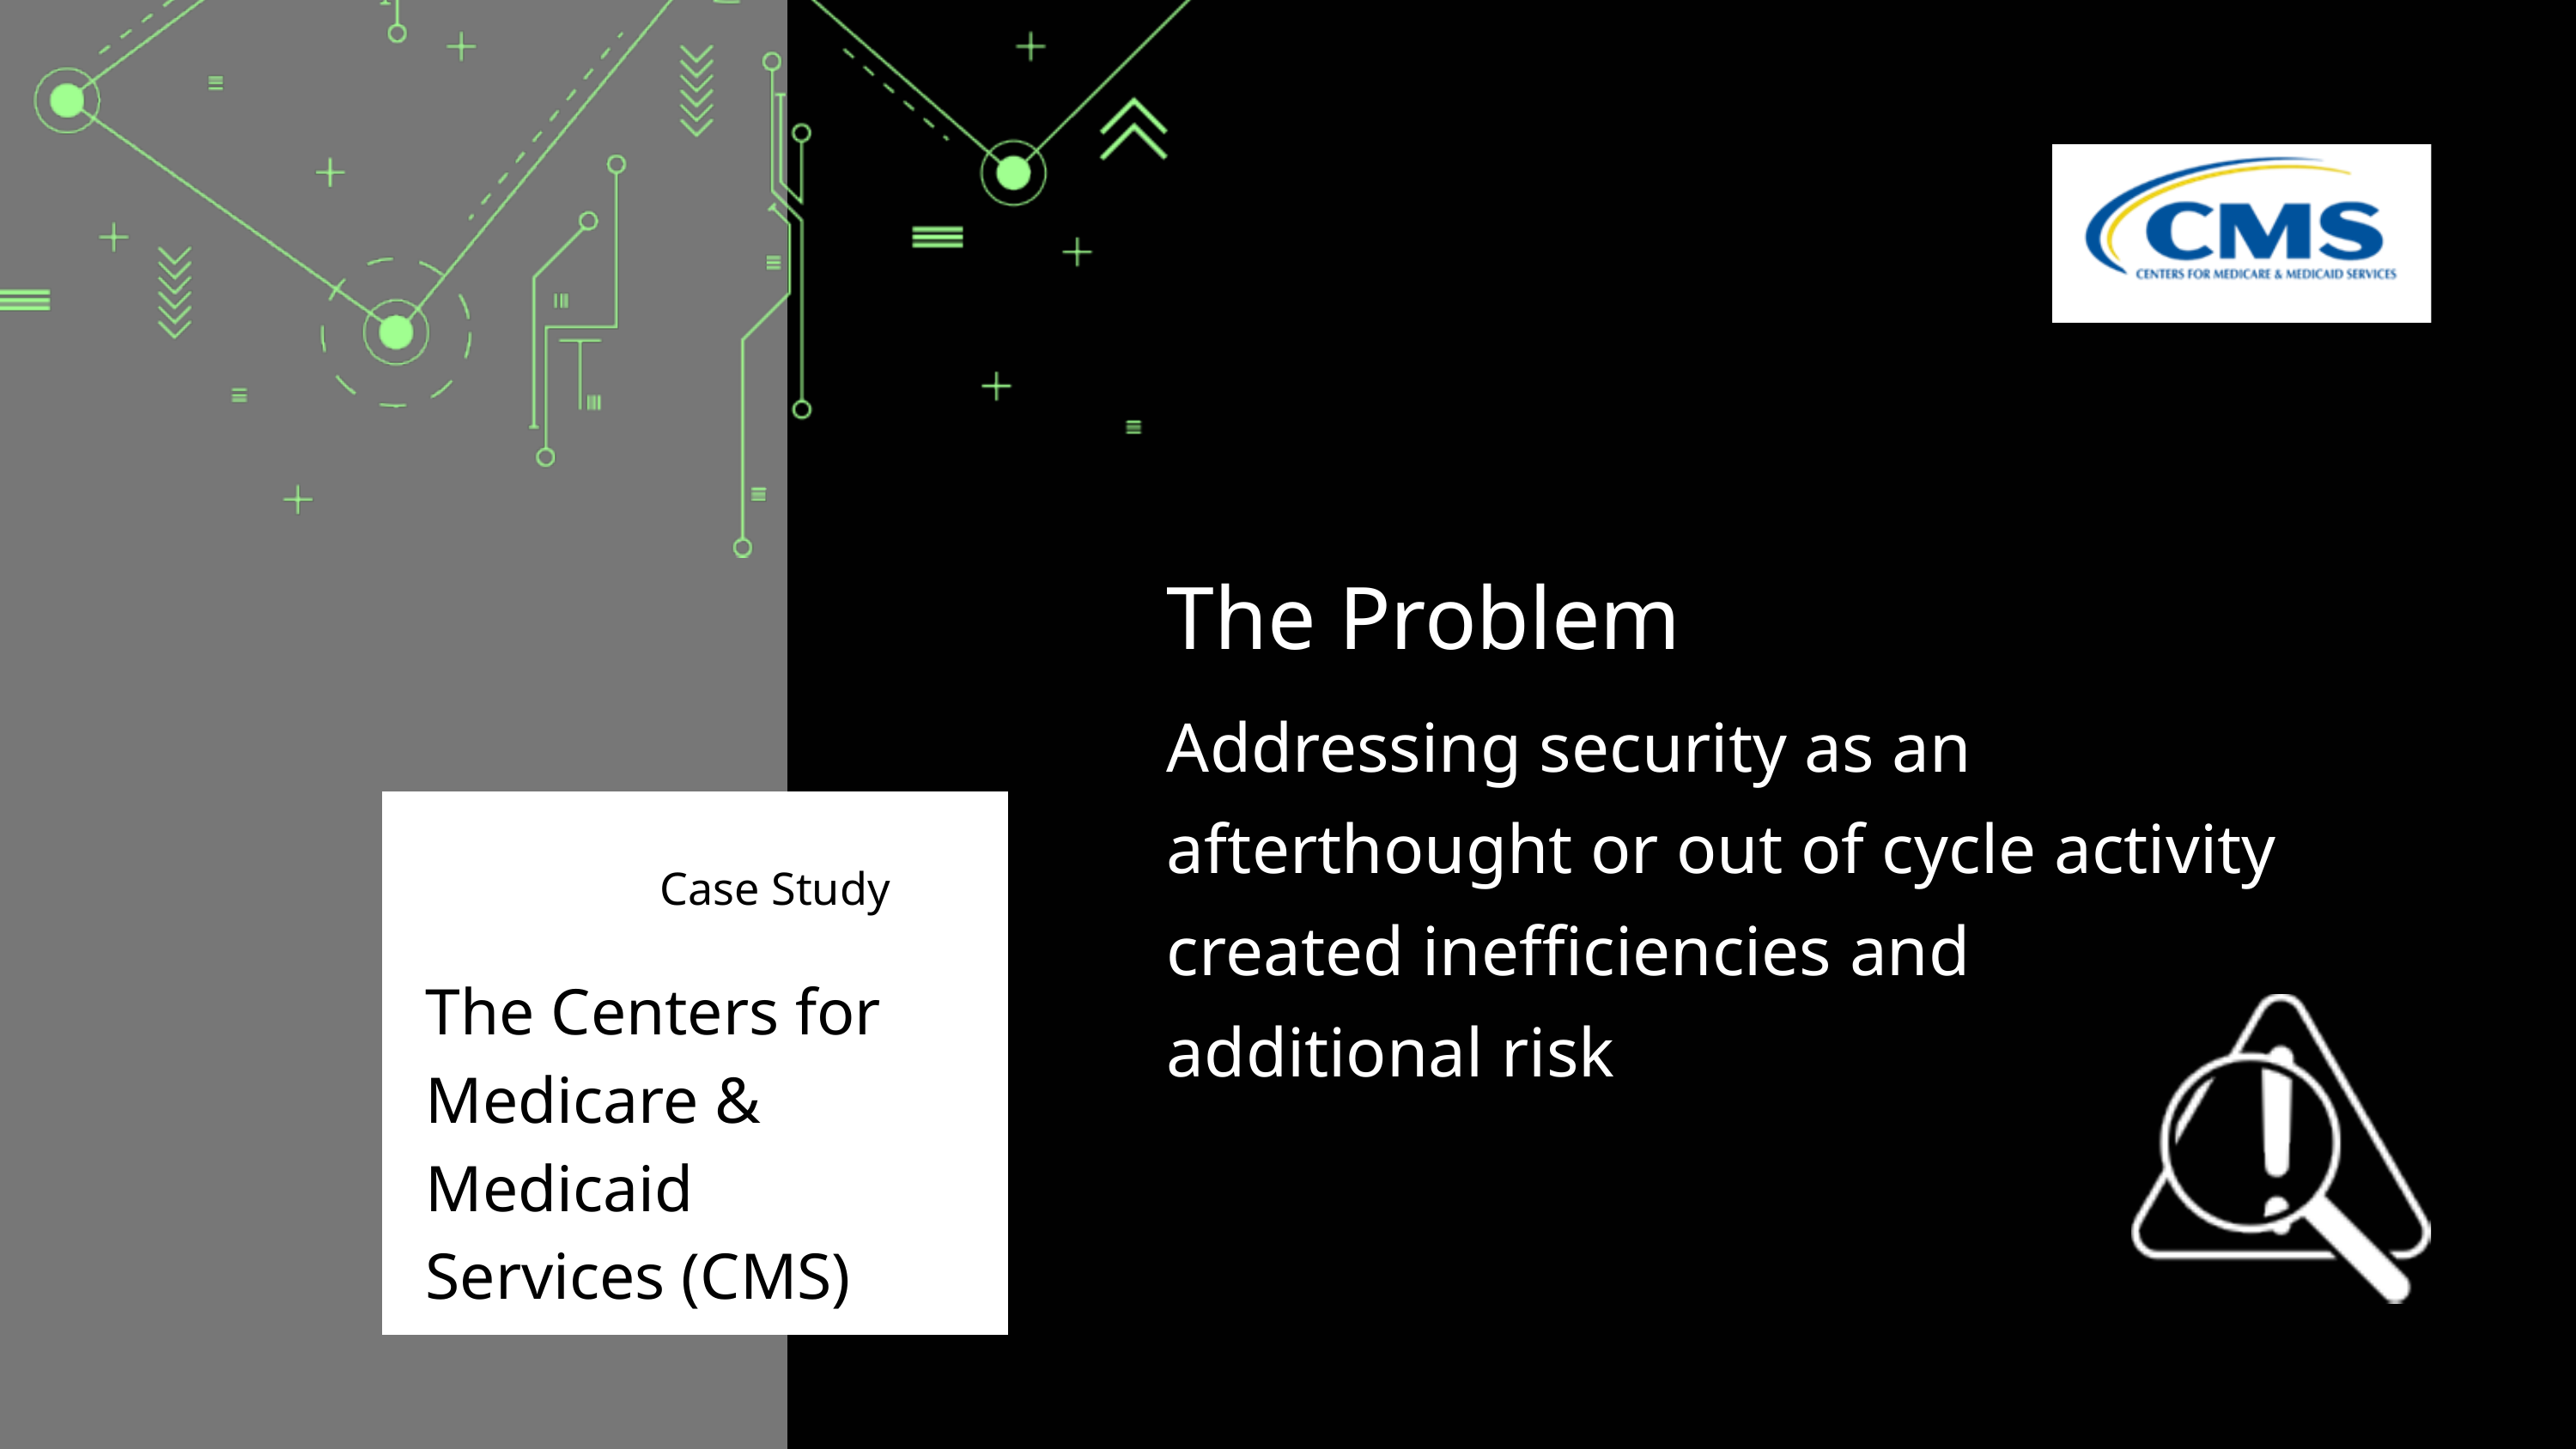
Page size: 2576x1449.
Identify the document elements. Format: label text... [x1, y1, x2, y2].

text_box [382, 791, 1008, 1336]
text_box Addressing security as an afterthought or out of cycle activity created inefficiencies and additional risk [1166, 683, 2302, 1091]
text_box [2131, 994, 2432, 1304]
text_box The Problem [1166, 545, 2146, 666]
text_box [788, 0, 1211, 558]
text_box [2052, 144, 2432, 323]
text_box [0, 0, 788, 1449]
